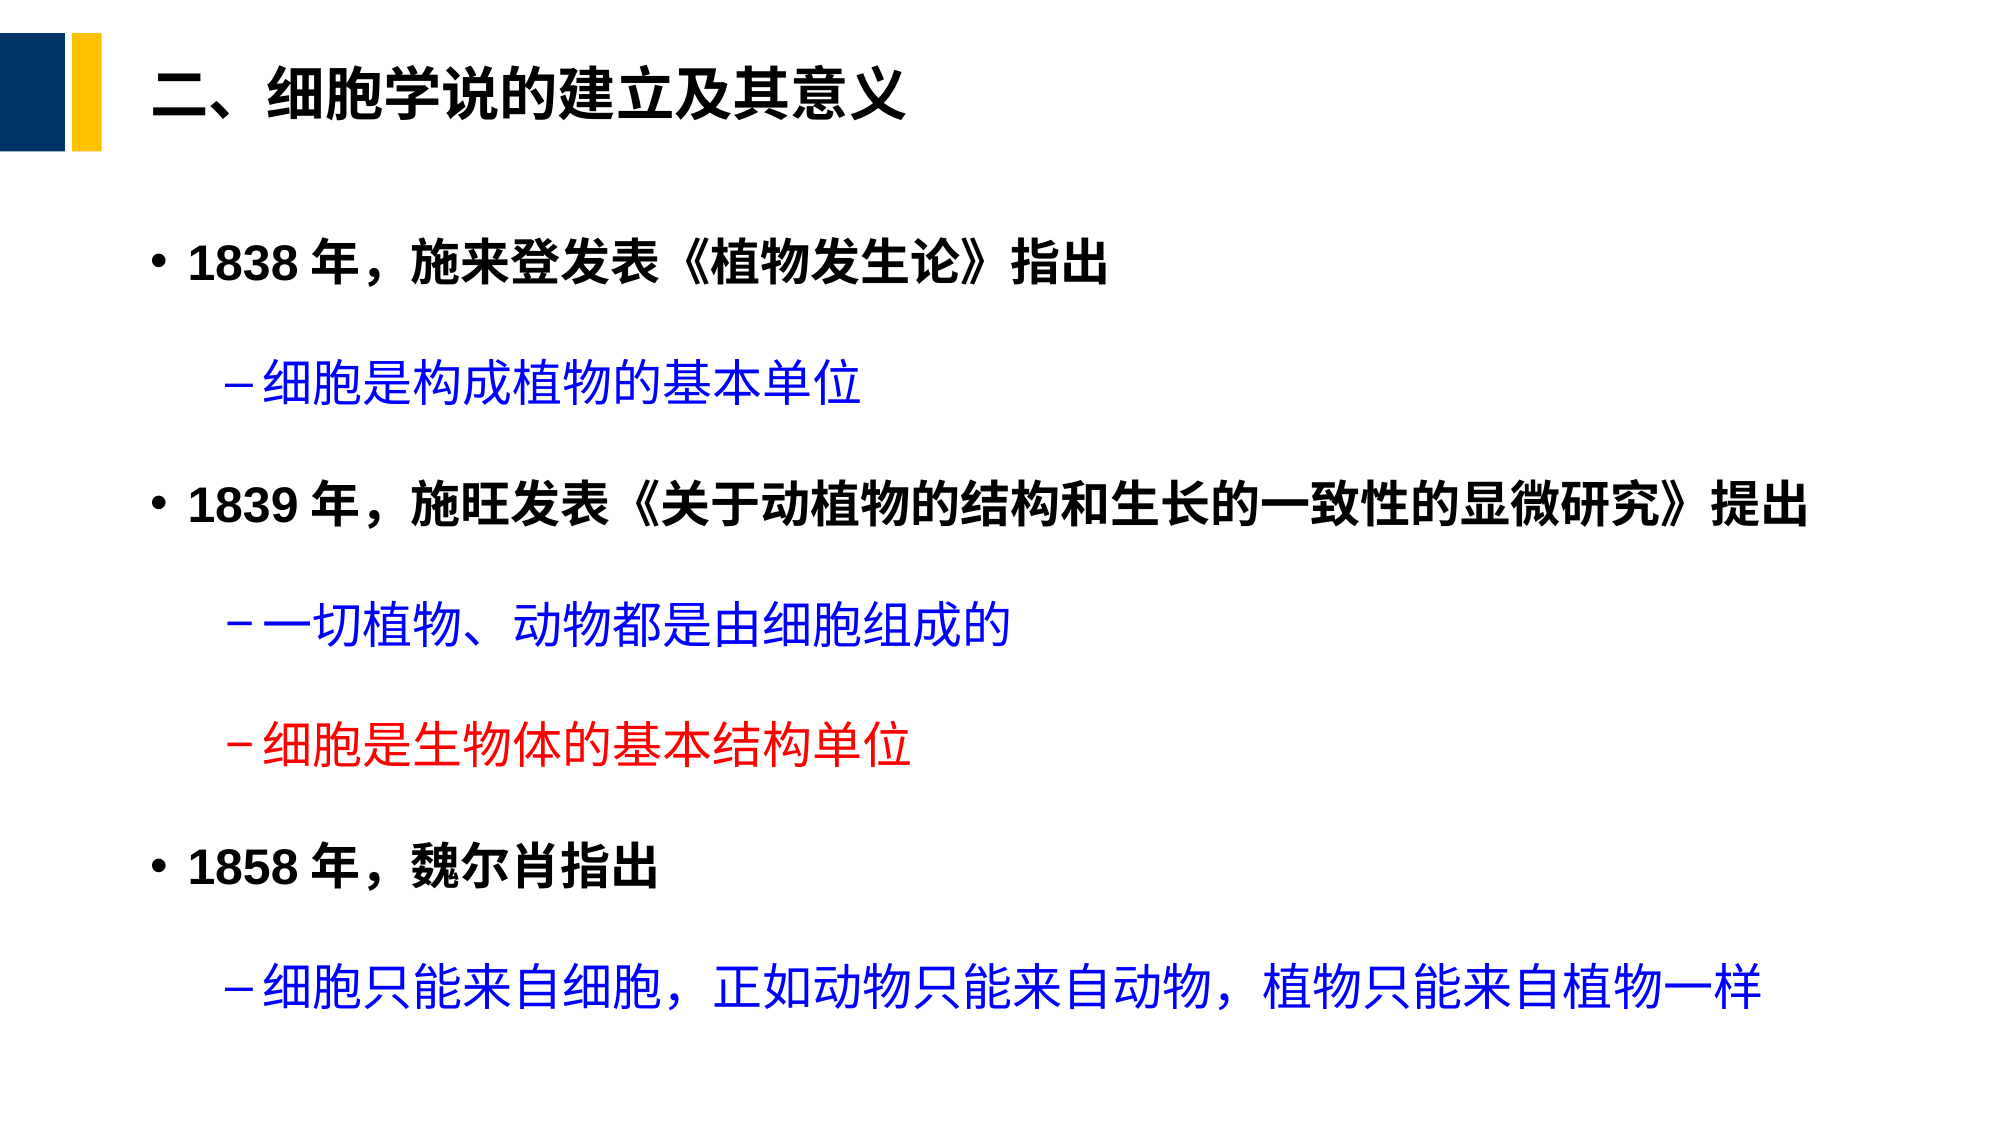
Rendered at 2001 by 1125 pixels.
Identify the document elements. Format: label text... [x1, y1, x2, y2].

title 二、细胞学说的建立及其意义 [135, 33, 1950, 152]
text_box 1838年，施来登发表《植物发生论》指出 细胞是构成植物的基本单位 1839年，施旺发表《关于动植物的结构和生长的一致性的显微研究》提出 一切植物、动物都是由细胞组成的 细胞是生物体的基本结构单位 1858年，魏尔肖指出 细胞只能来自细胞，正如动物只能来自动物，植物只能来自植物一样 [135, 200, 1950, 1092]
